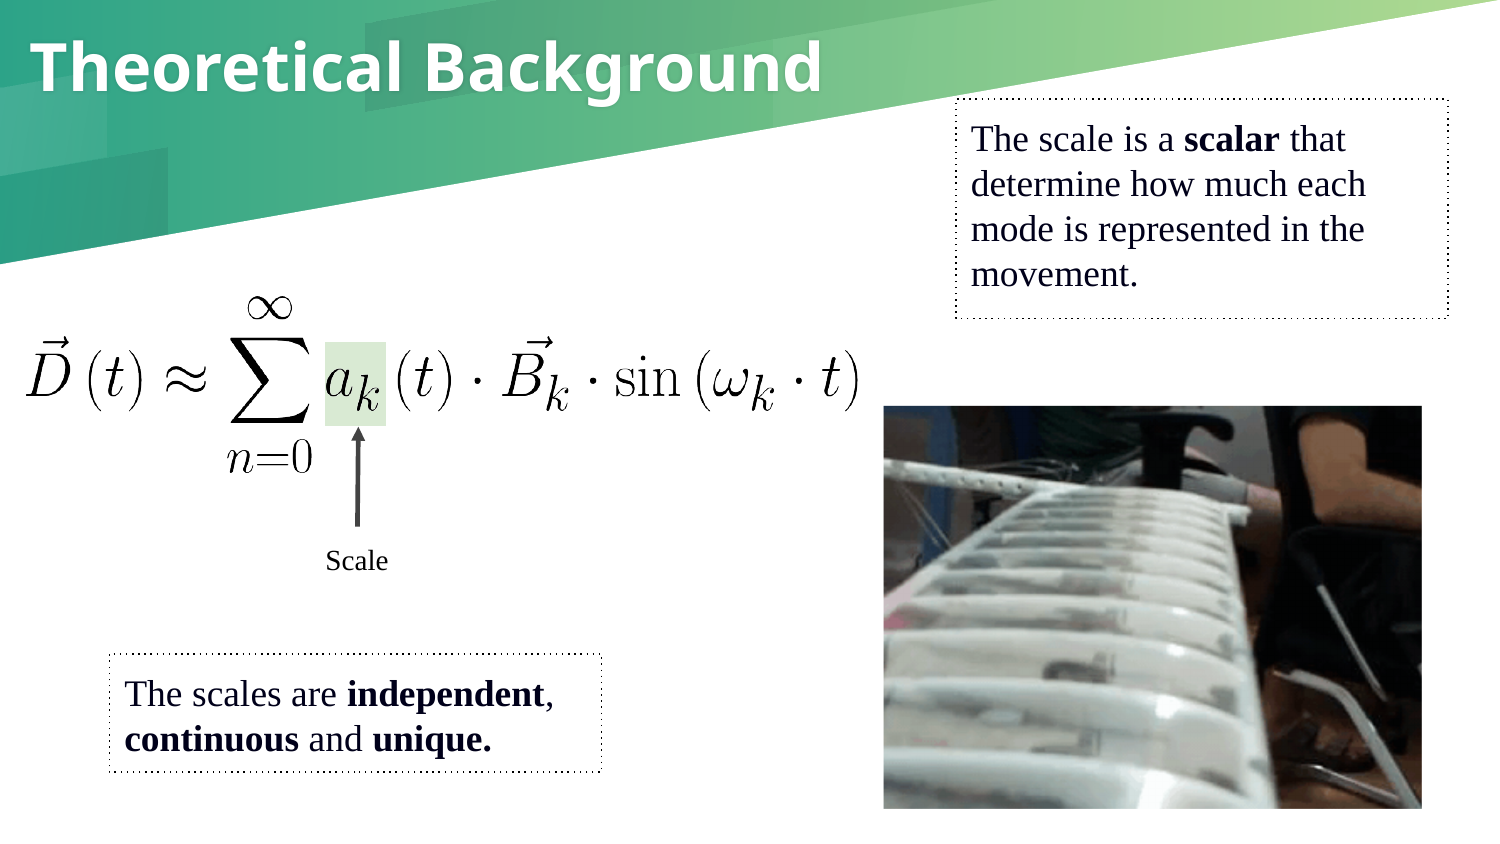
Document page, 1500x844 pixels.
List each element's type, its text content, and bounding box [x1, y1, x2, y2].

text_box Scale [310, 526, 406, 600]
text_box The scales are independent, continuous and unique. [109, 653, 602, 773]
title Theoretical Background [29, 0, 930, 153]
text_box The scale is a scalar that determine how much each mode is represented in the movement. [955, 99, 1448, 319]
picture [25, 296, 859, 473]
picture [884, 337, 1421, 844]
